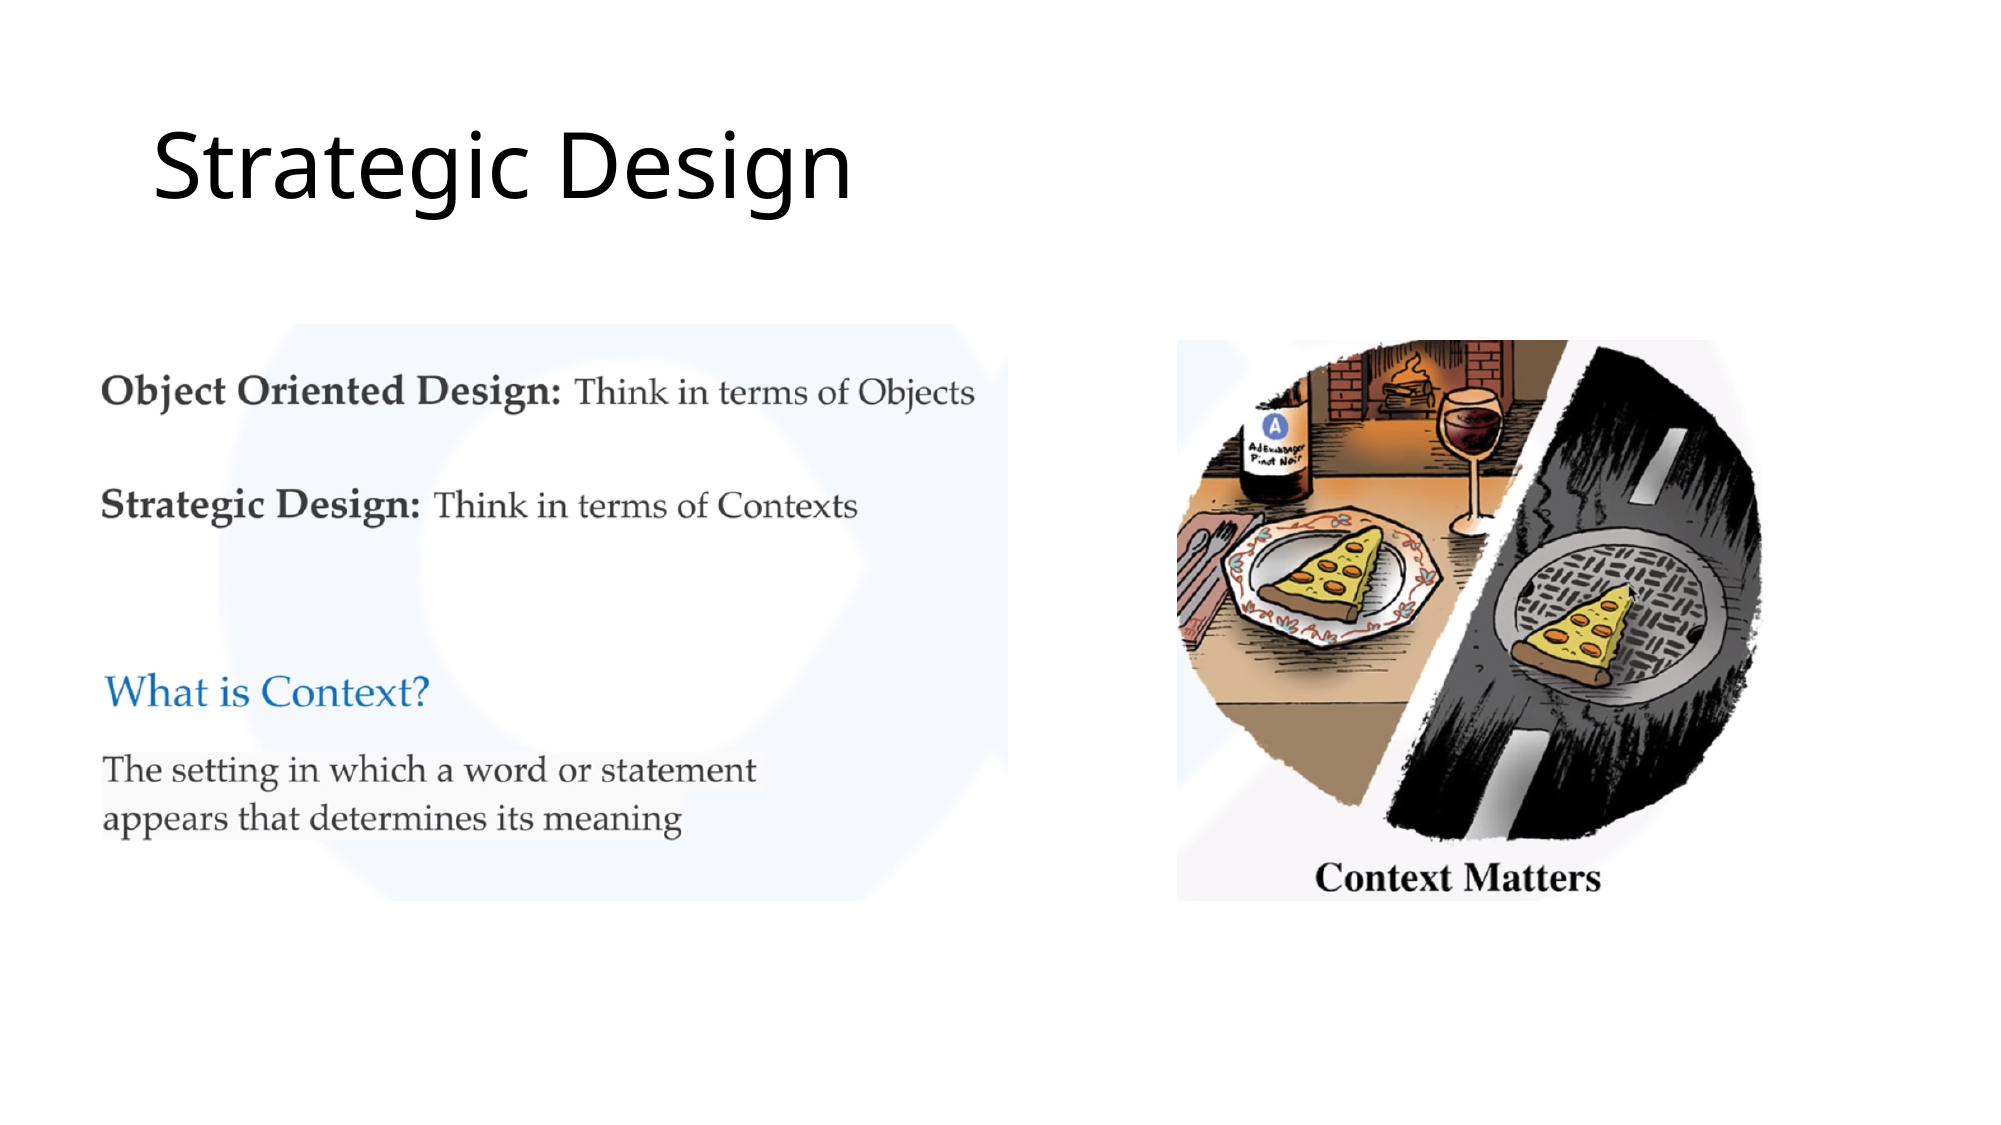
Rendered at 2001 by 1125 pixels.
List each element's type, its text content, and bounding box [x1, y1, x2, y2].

picture [1177, 340, 1771, 901]
title Strategic Design [137, 59, 1863, 278]
picture [80, 324, 1008, 901]
